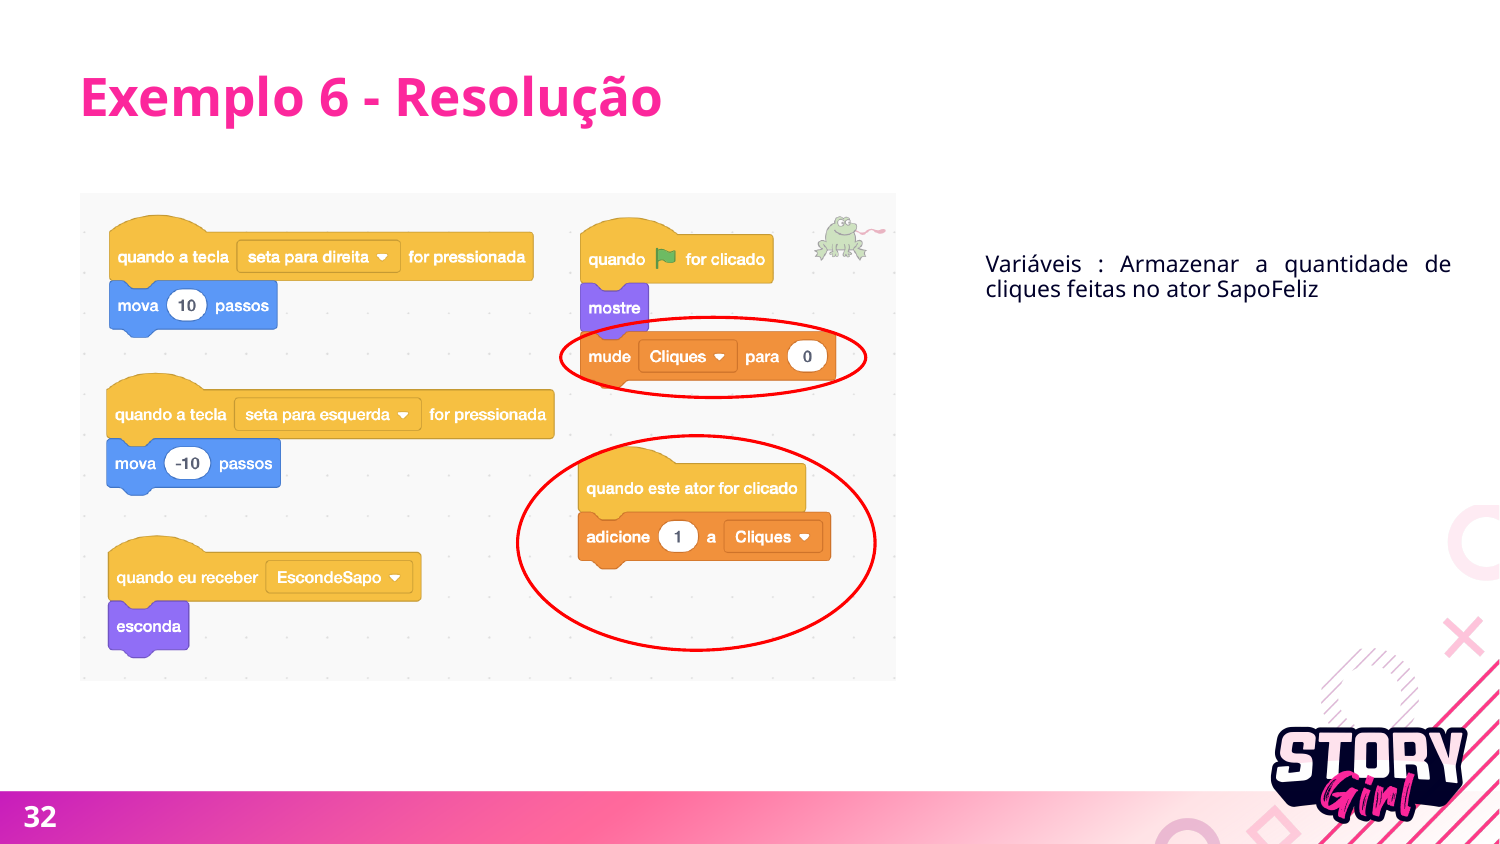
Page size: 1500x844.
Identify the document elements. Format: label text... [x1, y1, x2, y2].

title Exemplo 6 - Resolução [64, 48, 1434, 142]
slide_number ‹#› [0, 785, 81, 844]
list Variáveis : Armazenar a quantidade de cliques feitas no ator SapoFeliz [896, 193, 1468, 597]
picture [80, 193, 896, 681]
picture [81, 505, 1500, 844]
